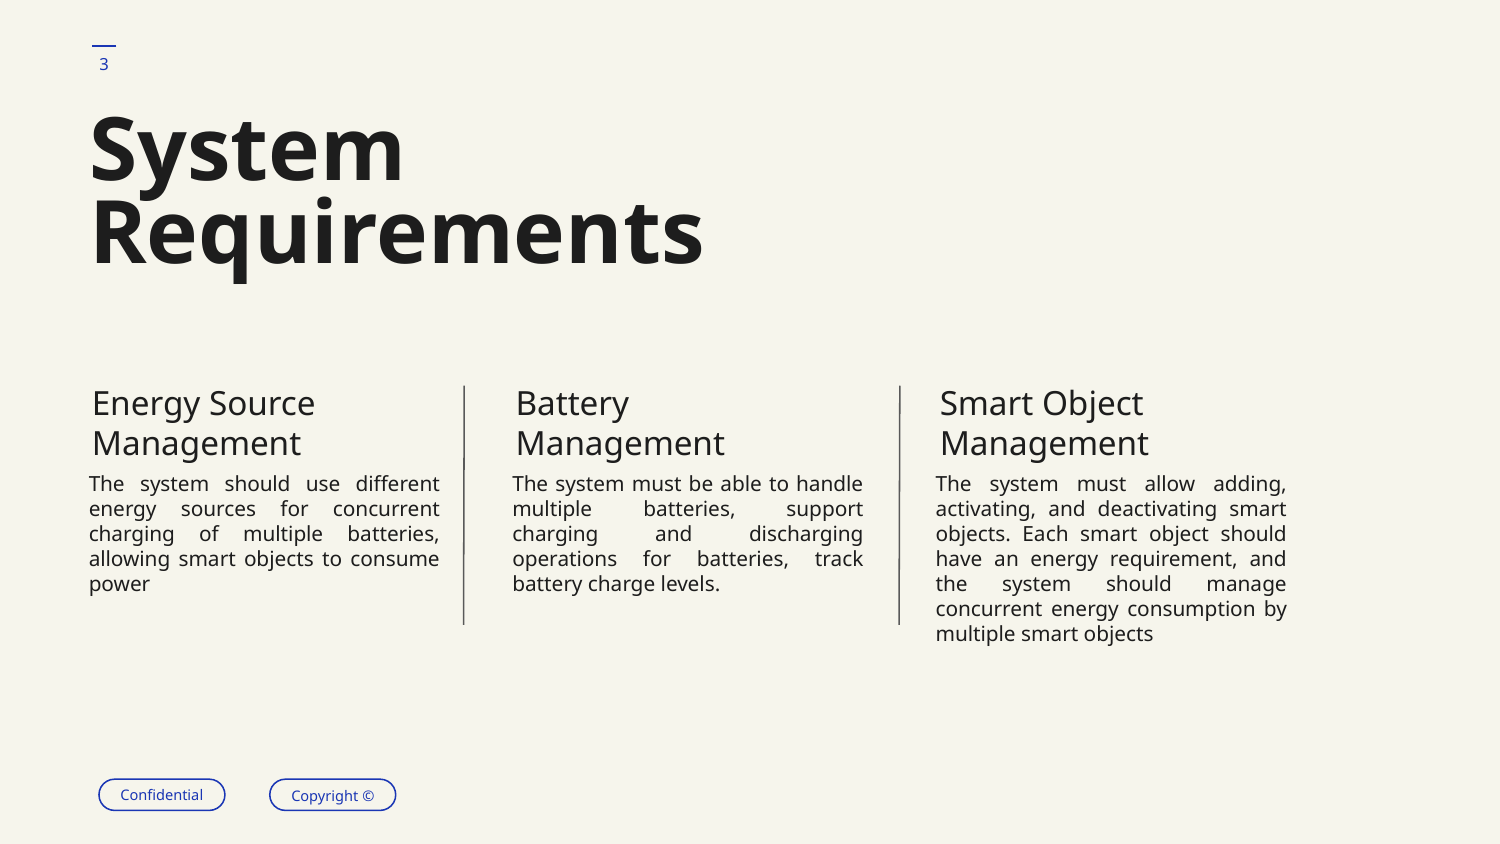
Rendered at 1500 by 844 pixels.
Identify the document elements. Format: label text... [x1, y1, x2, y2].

list The system should use different energy sources for concurrent charging of multiple batteries, allowing smart objects to consume power [73, 455, 455, 577]
subtitle Smart Object Management [924, 367, 1278, 428]
slide_number ‹#› [69, 33, 140, 98]
subtitle Battery Management [500, 367, 854, 428]
title System Requirements [74, 97, 799, 305]
list The system must be able to handle multiple batteries, support charging and discharging operations for batteries, track battery charge levels. [497, 455, 879, 572]
subtitle Energy Source Management [76, 367, 430, 428]
list The system must allow adding, activating, and deactivating smart objects. Each smart object should have an energy requirement, and the system should manage concurrent energy consumption by multiple smart objects [920, 455, 1302, 572]
